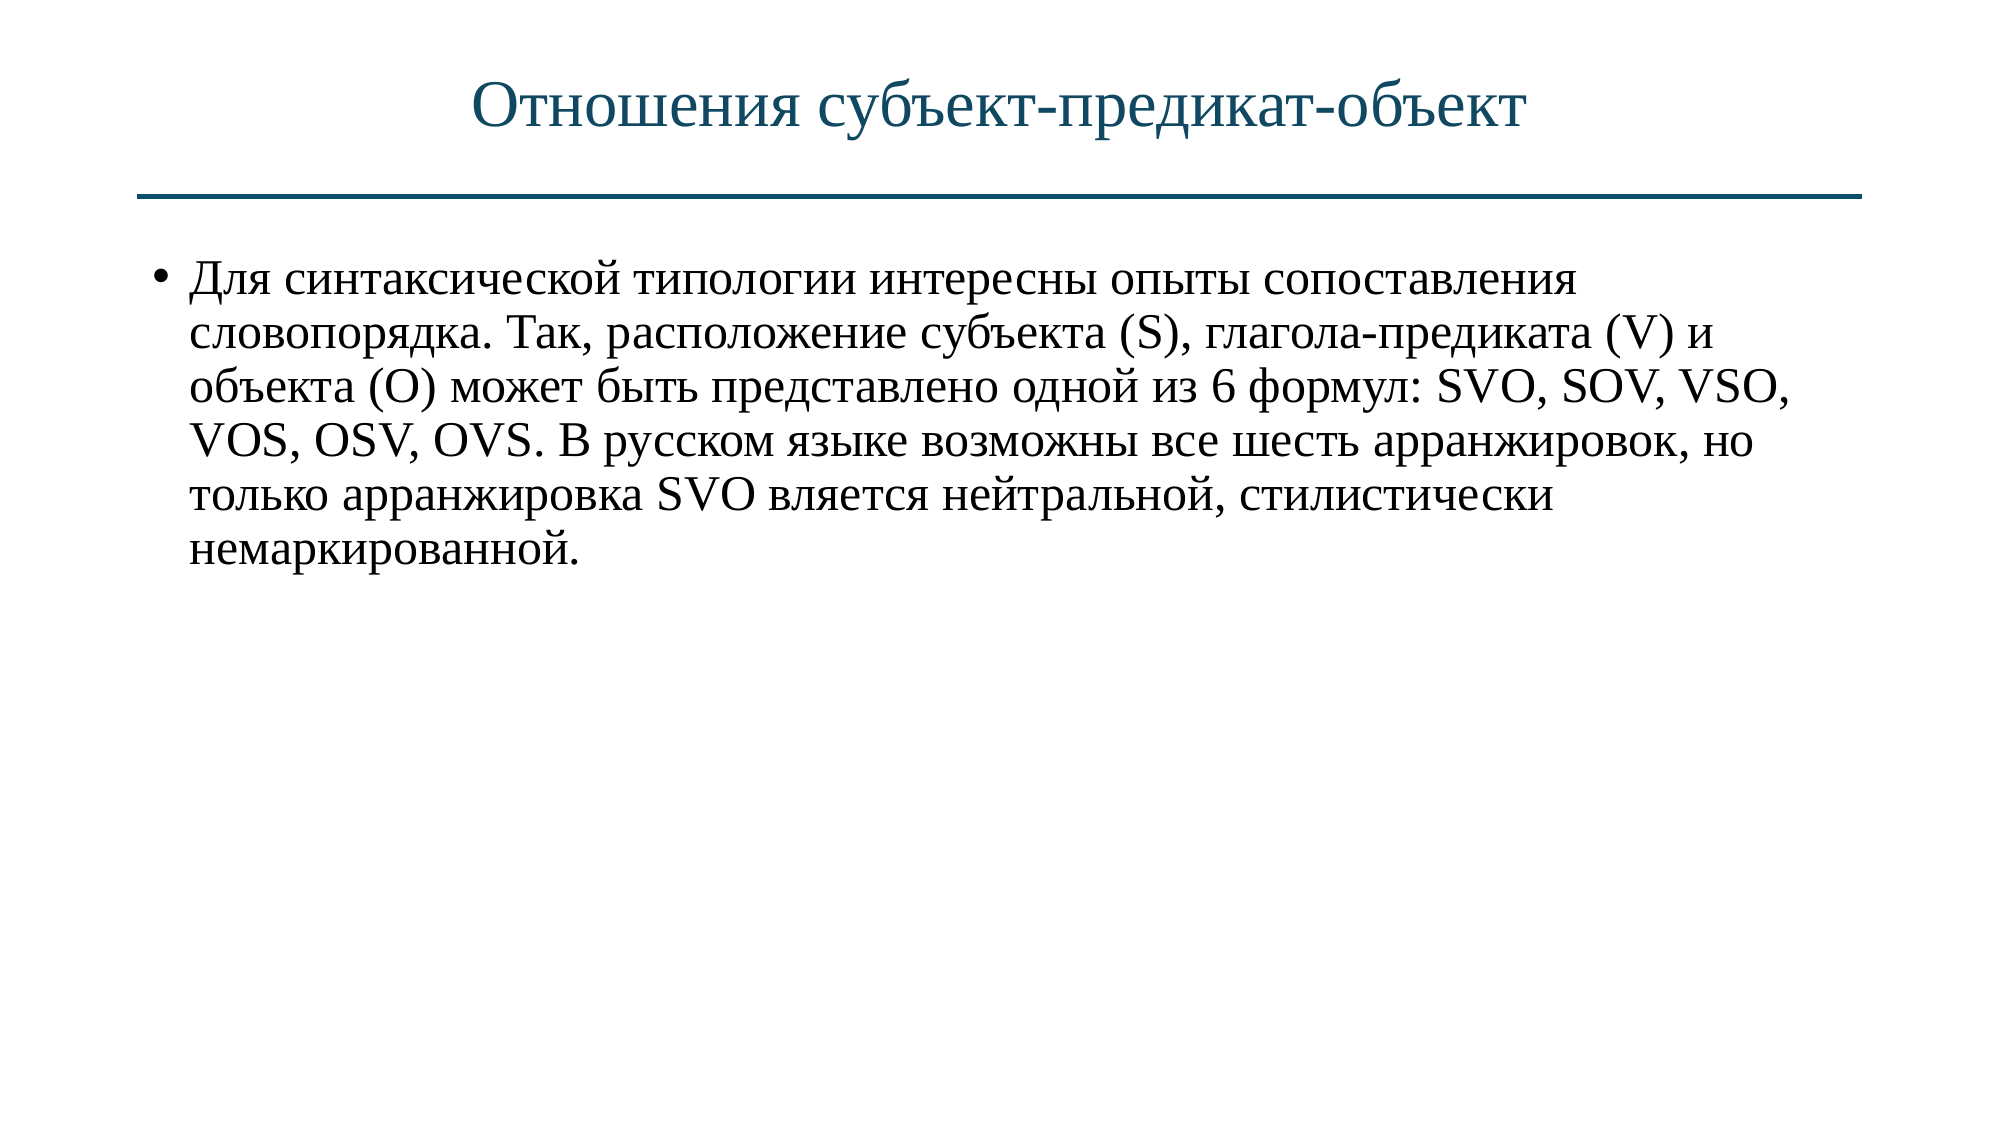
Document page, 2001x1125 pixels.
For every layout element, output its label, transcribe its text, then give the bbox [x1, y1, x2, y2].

list Для синтаксической типологии интересны опыты сопоставления словопорядка. Так, расположение субъекта (S), глагола-предиката (V) и объекта (О) может быть представлено одной из 6 формул: SVO, SOV, VSO, VOS, OSV, OVS. В русском языке возможны все шесть арранжировок, но только арранжировка SVO вляется нейтральной, стилистически немаркированной. [137, 243, 1863, 1035]
title Отношения субъект-предикат-объект [137, 59, 1863, 149]
